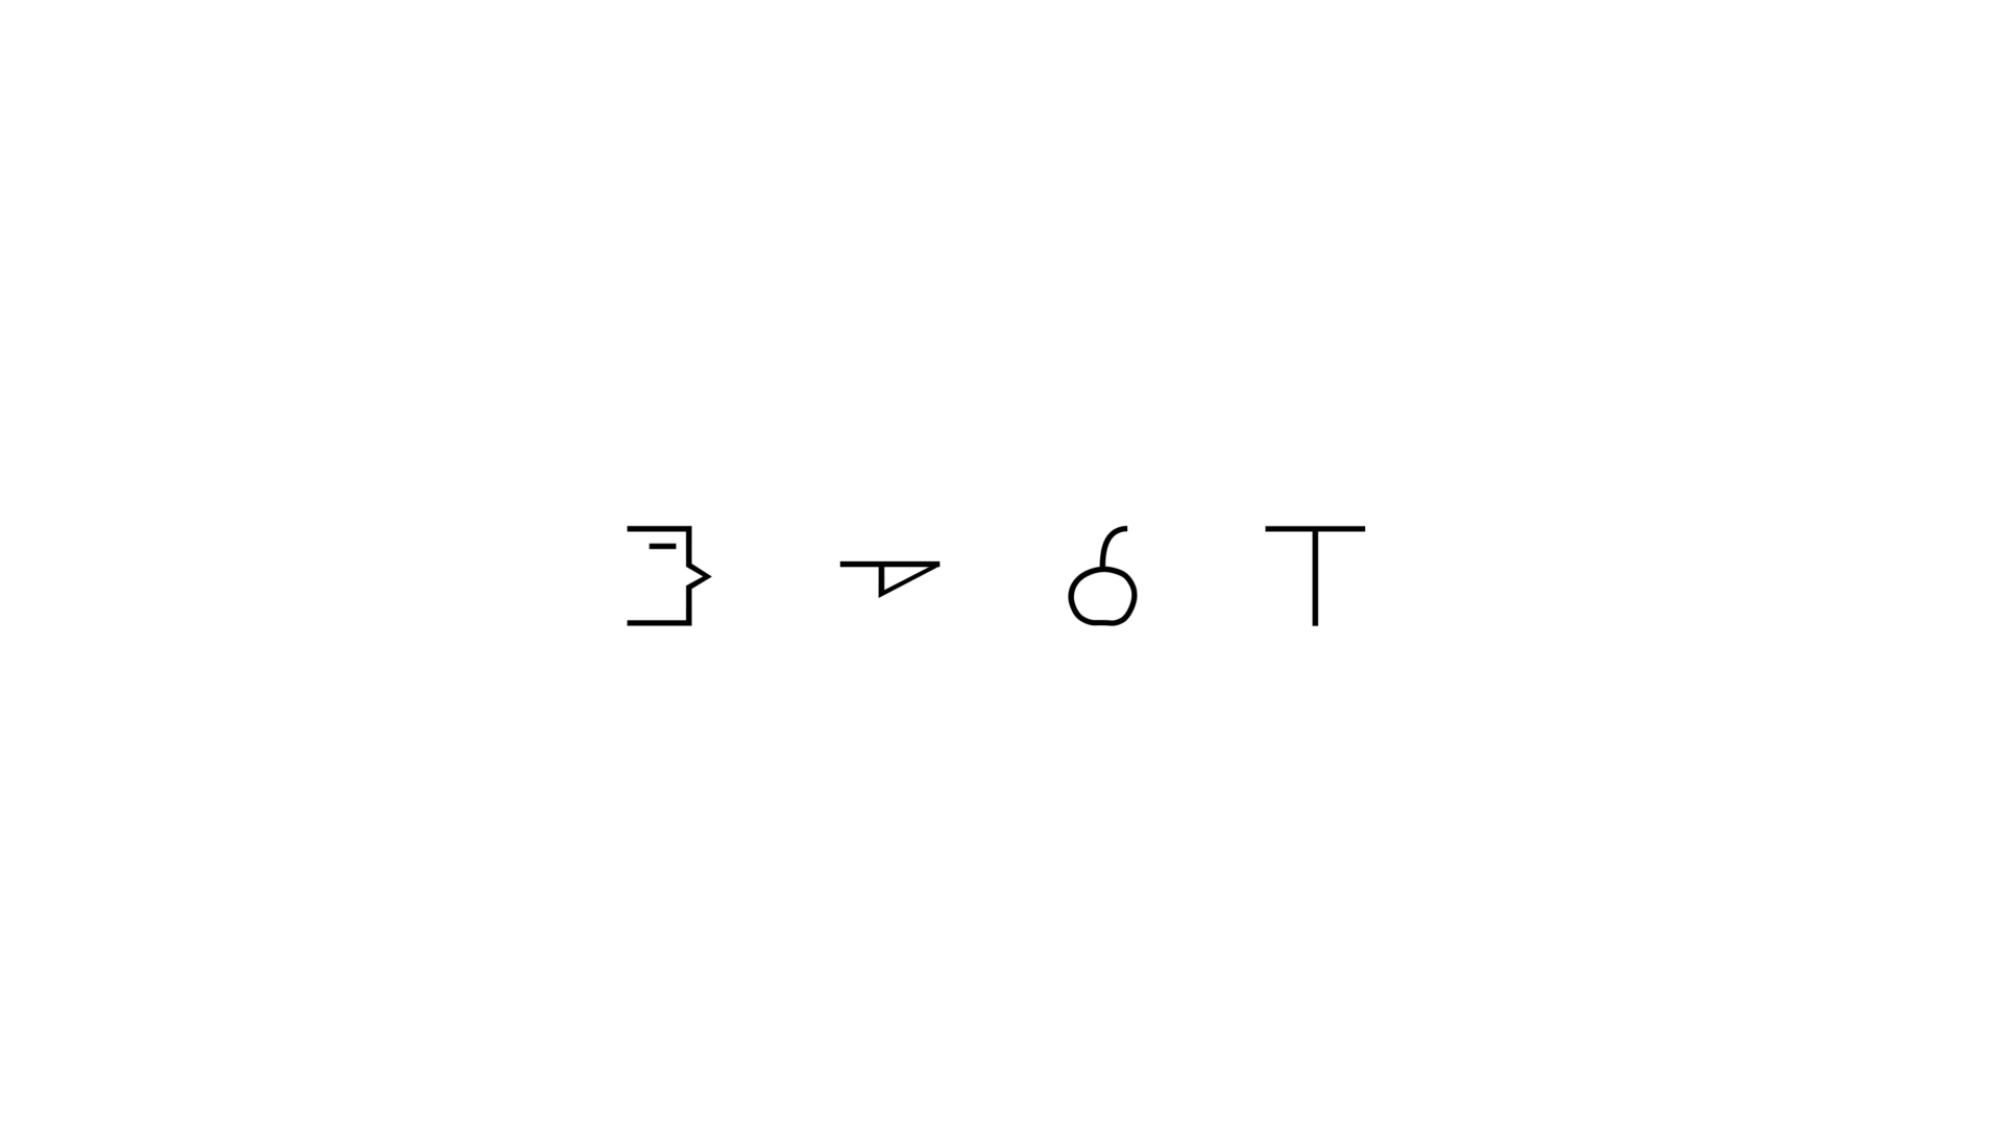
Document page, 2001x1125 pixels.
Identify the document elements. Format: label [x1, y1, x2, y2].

picture [587, 459, 1413, 666]
